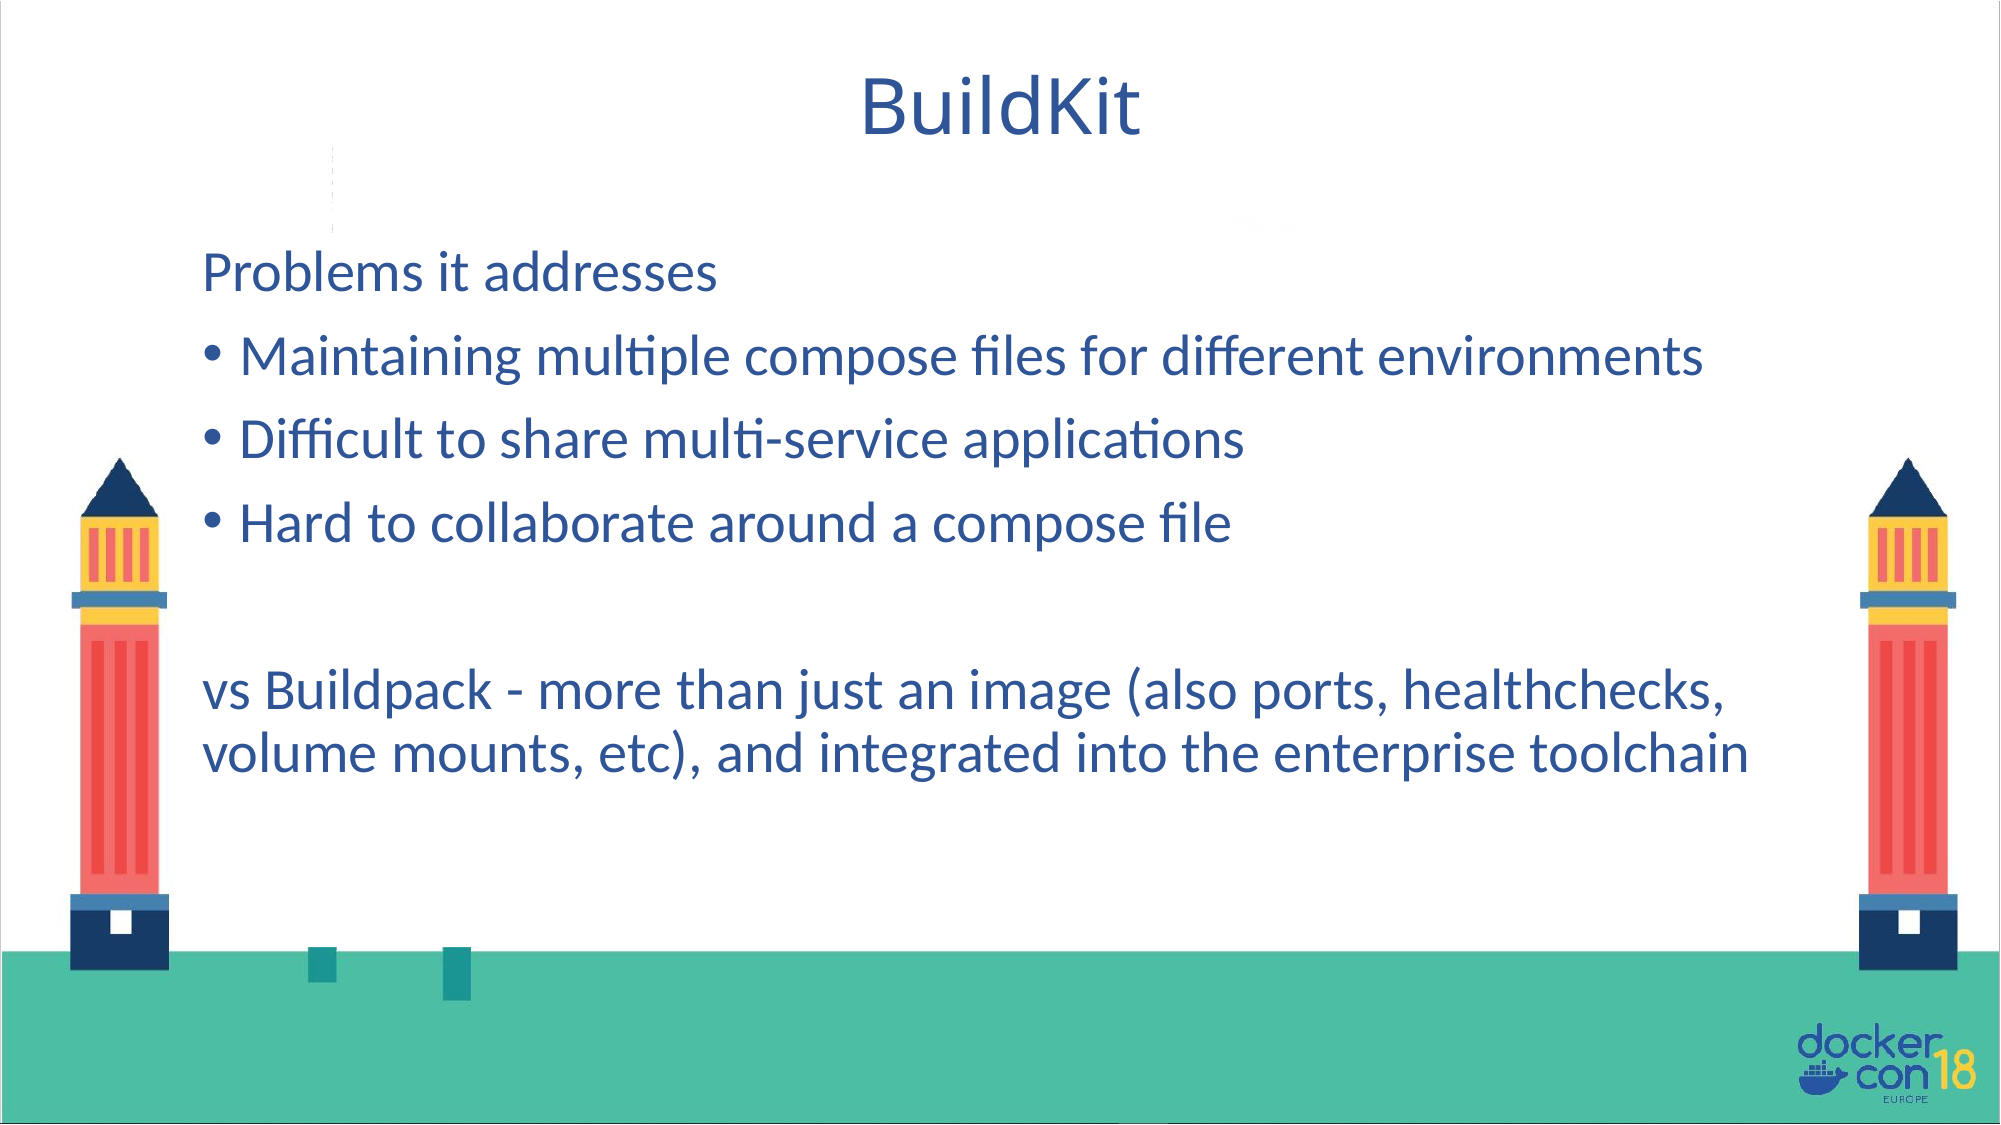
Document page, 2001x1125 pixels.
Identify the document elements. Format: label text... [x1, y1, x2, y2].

list Problems it addresses Maintaining multiple compose files for different environments Difficult to share multi-service applications Hard to collaborate around a compose file vs Buildpack - more than just an image (also ports, healthchecks, volume mounts, etc), and integrated into the enterprise toolchain [187, 233, 1838, 948]
text_box BuildKit [137, 59, 1863, 160]
picture [0, 1, 2000, 1124]
